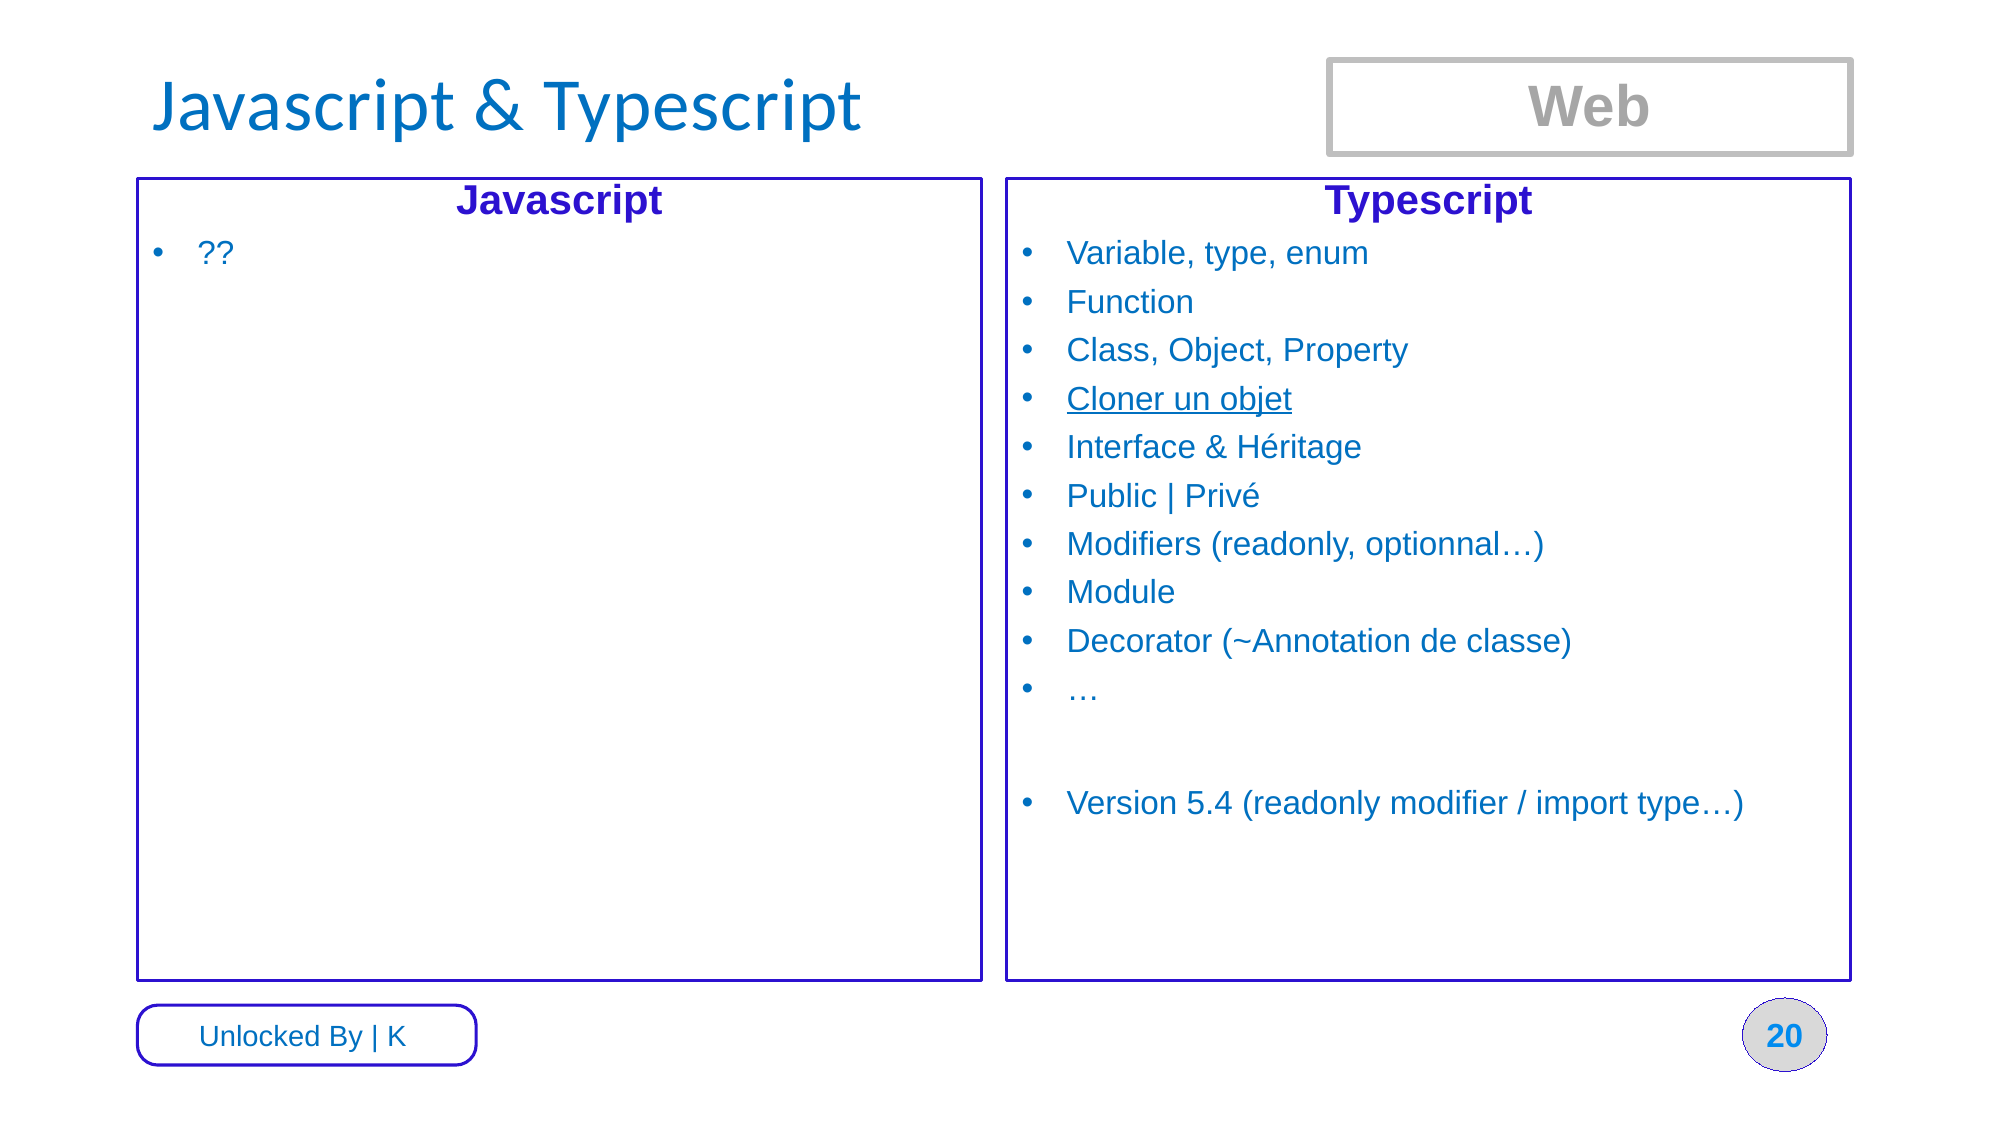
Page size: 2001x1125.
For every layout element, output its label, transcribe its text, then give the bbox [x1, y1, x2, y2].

slide_number 20 [1742, 997, 1828, 1072]
footer Unlocked By | K [135, 1003, 478, 1067]
title Javascript & Typescript [137, 59, 1313, 154]
list Typescript Variable, type, enum Function Class, Object, Property Cloner un objet Interface & Héritage Public | Privé Modifiers (readonly, optionnal…) Module Decorator (~Annotation de classe) … Version 5.4 (readonly modifier / import type…) [1005, 177, 1852, 982]
list Javascript ?? [136, 177, 983, 982]
list Web [1326, 57, 1854, 157]
